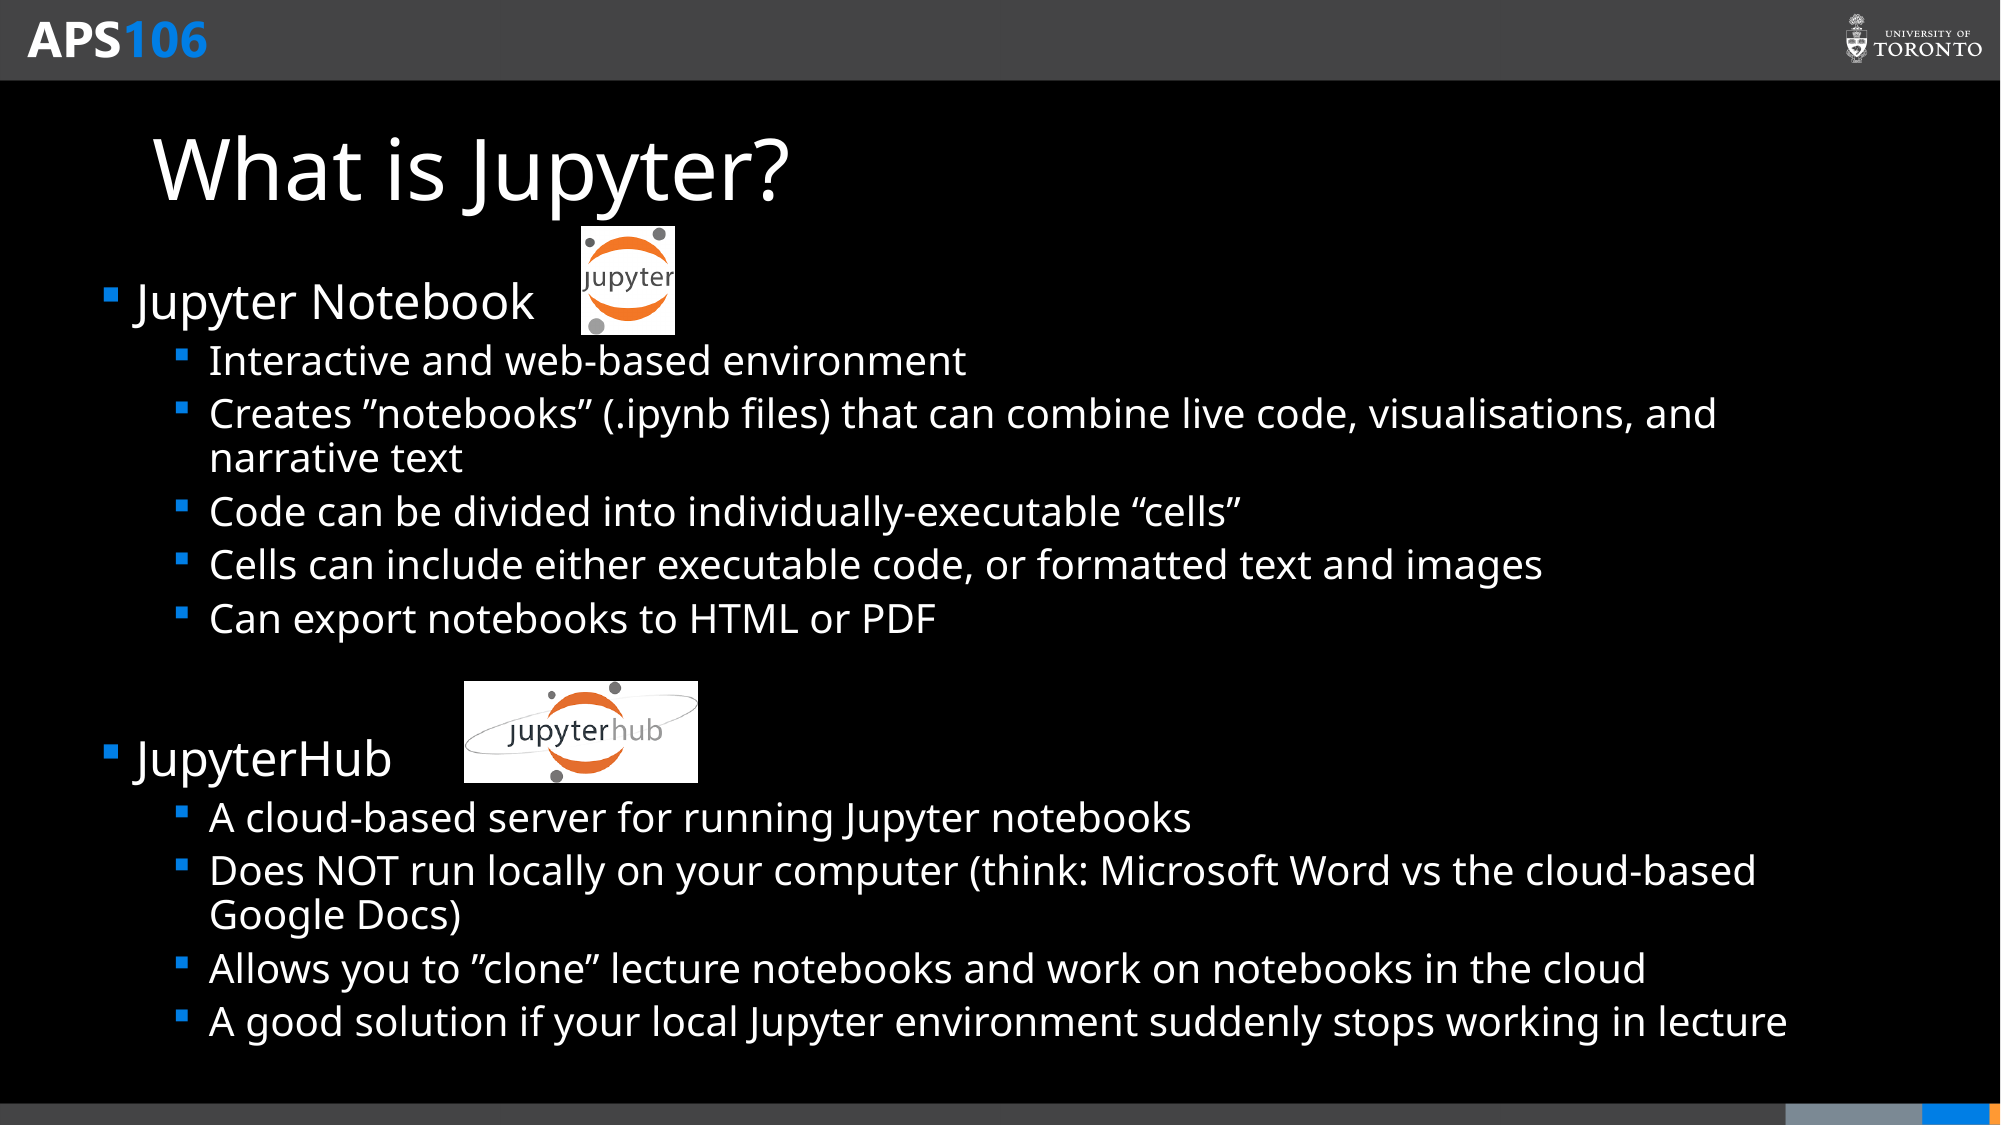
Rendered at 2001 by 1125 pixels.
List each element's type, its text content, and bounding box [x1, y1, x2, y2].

title What is Jupyter? [137, 119, 1863, 227]
picture [0, 0, 2001, 1125]
list Jupyter Notebook Interactive and web-based environment Creates ”notebooks” (.ipynb files) that can combine live code, visualisations, and narrative text Code can be divided into individually-executable “cells” Cells can include either executable code, or formatted text and images Can export notebooks to HTML or PDF JupyterHub A cloud-based server for running Jupyter notebooks Does NOT run locally on your computer (think: Microsoft Word vs the cloud-based Google Docs) Allows you to ”clone” lecture notebooks and work on notebooks in the cloud A good solution if your local Jupyter environment suddenly stops working in lecture [84, 270, 1810, 1064]
